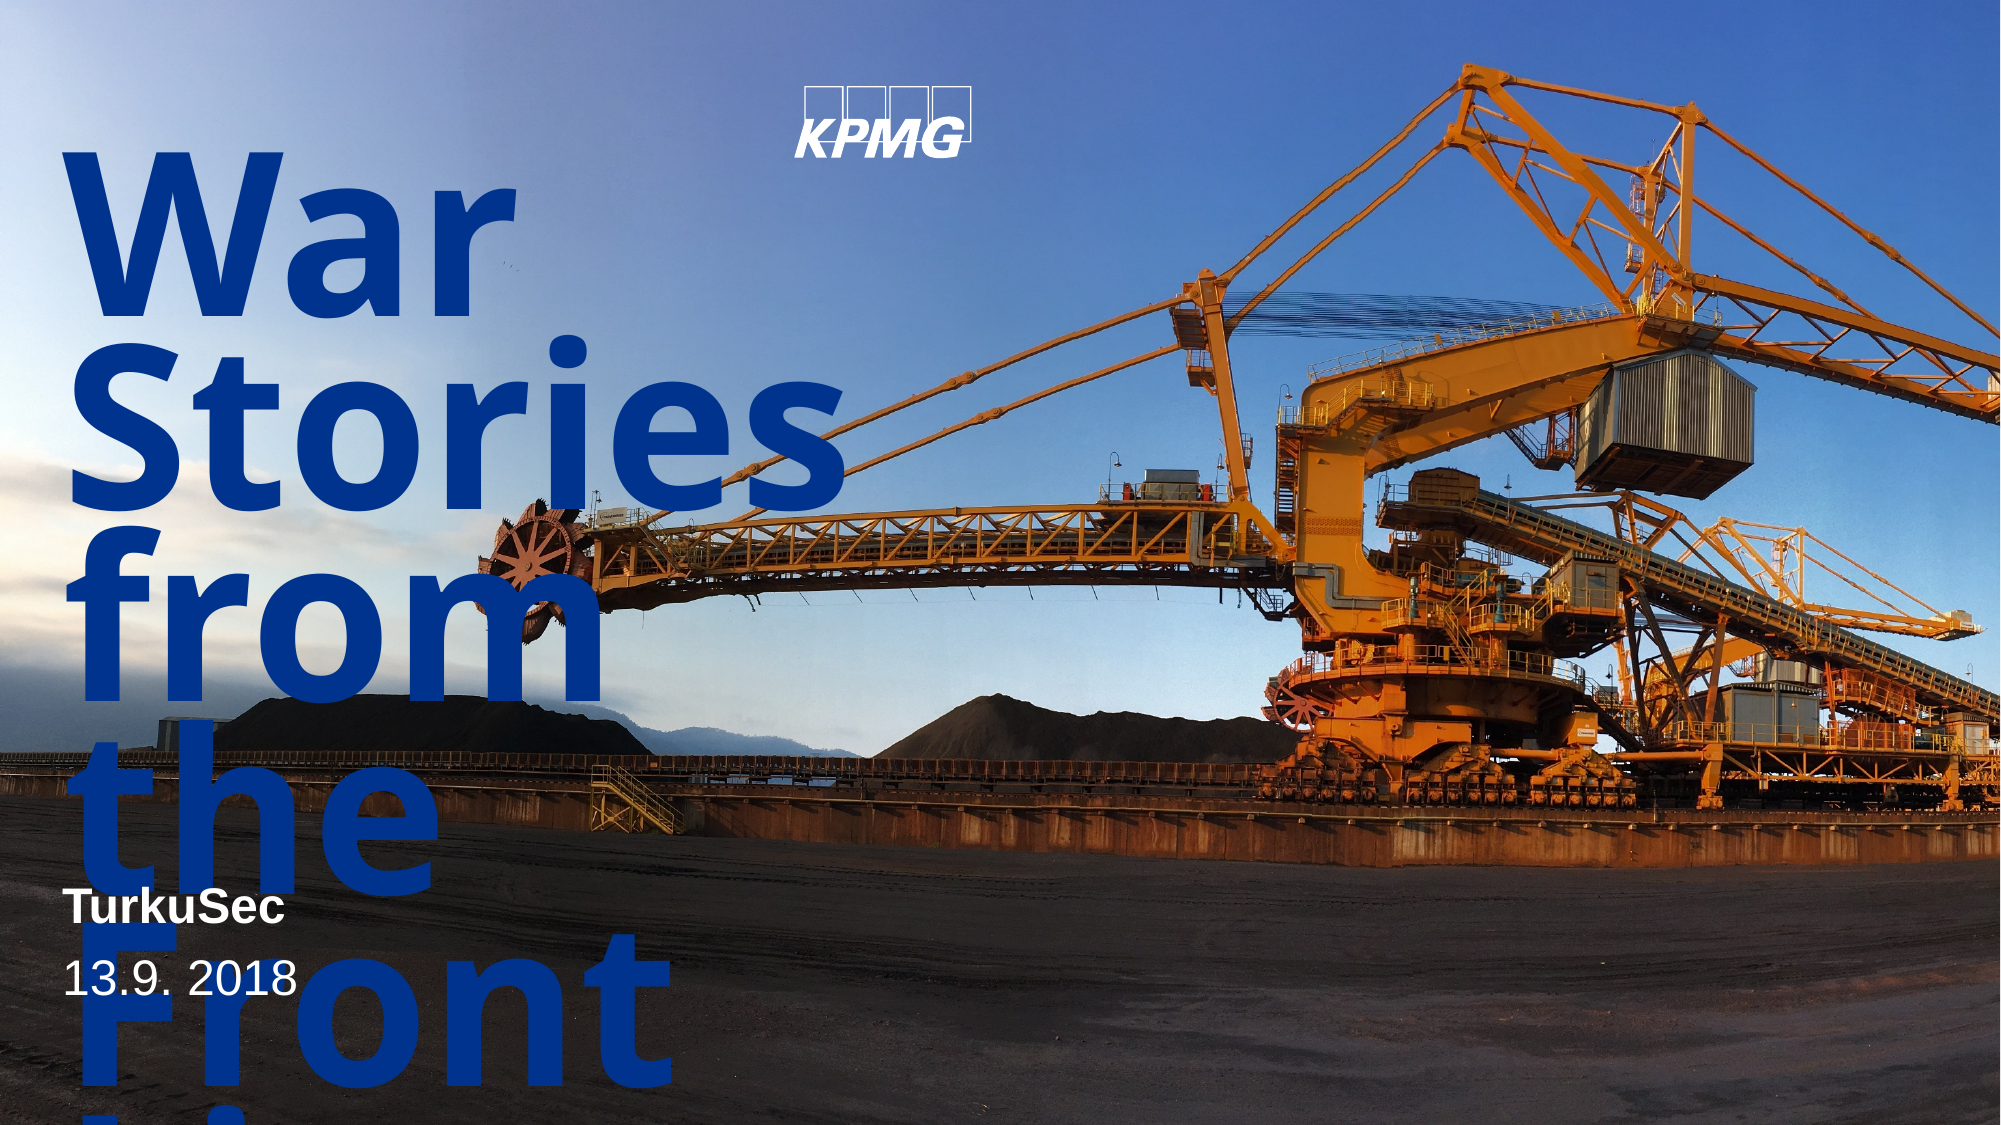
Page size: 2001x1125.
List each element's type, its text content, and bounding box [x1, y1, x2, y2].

list TurkuSec 13.9. 2018 [62, 873, 1122, 909]
title War Stories from the Front Lines [62, 162, 960, 759]
picture [0, 0, 2001, 1125]
